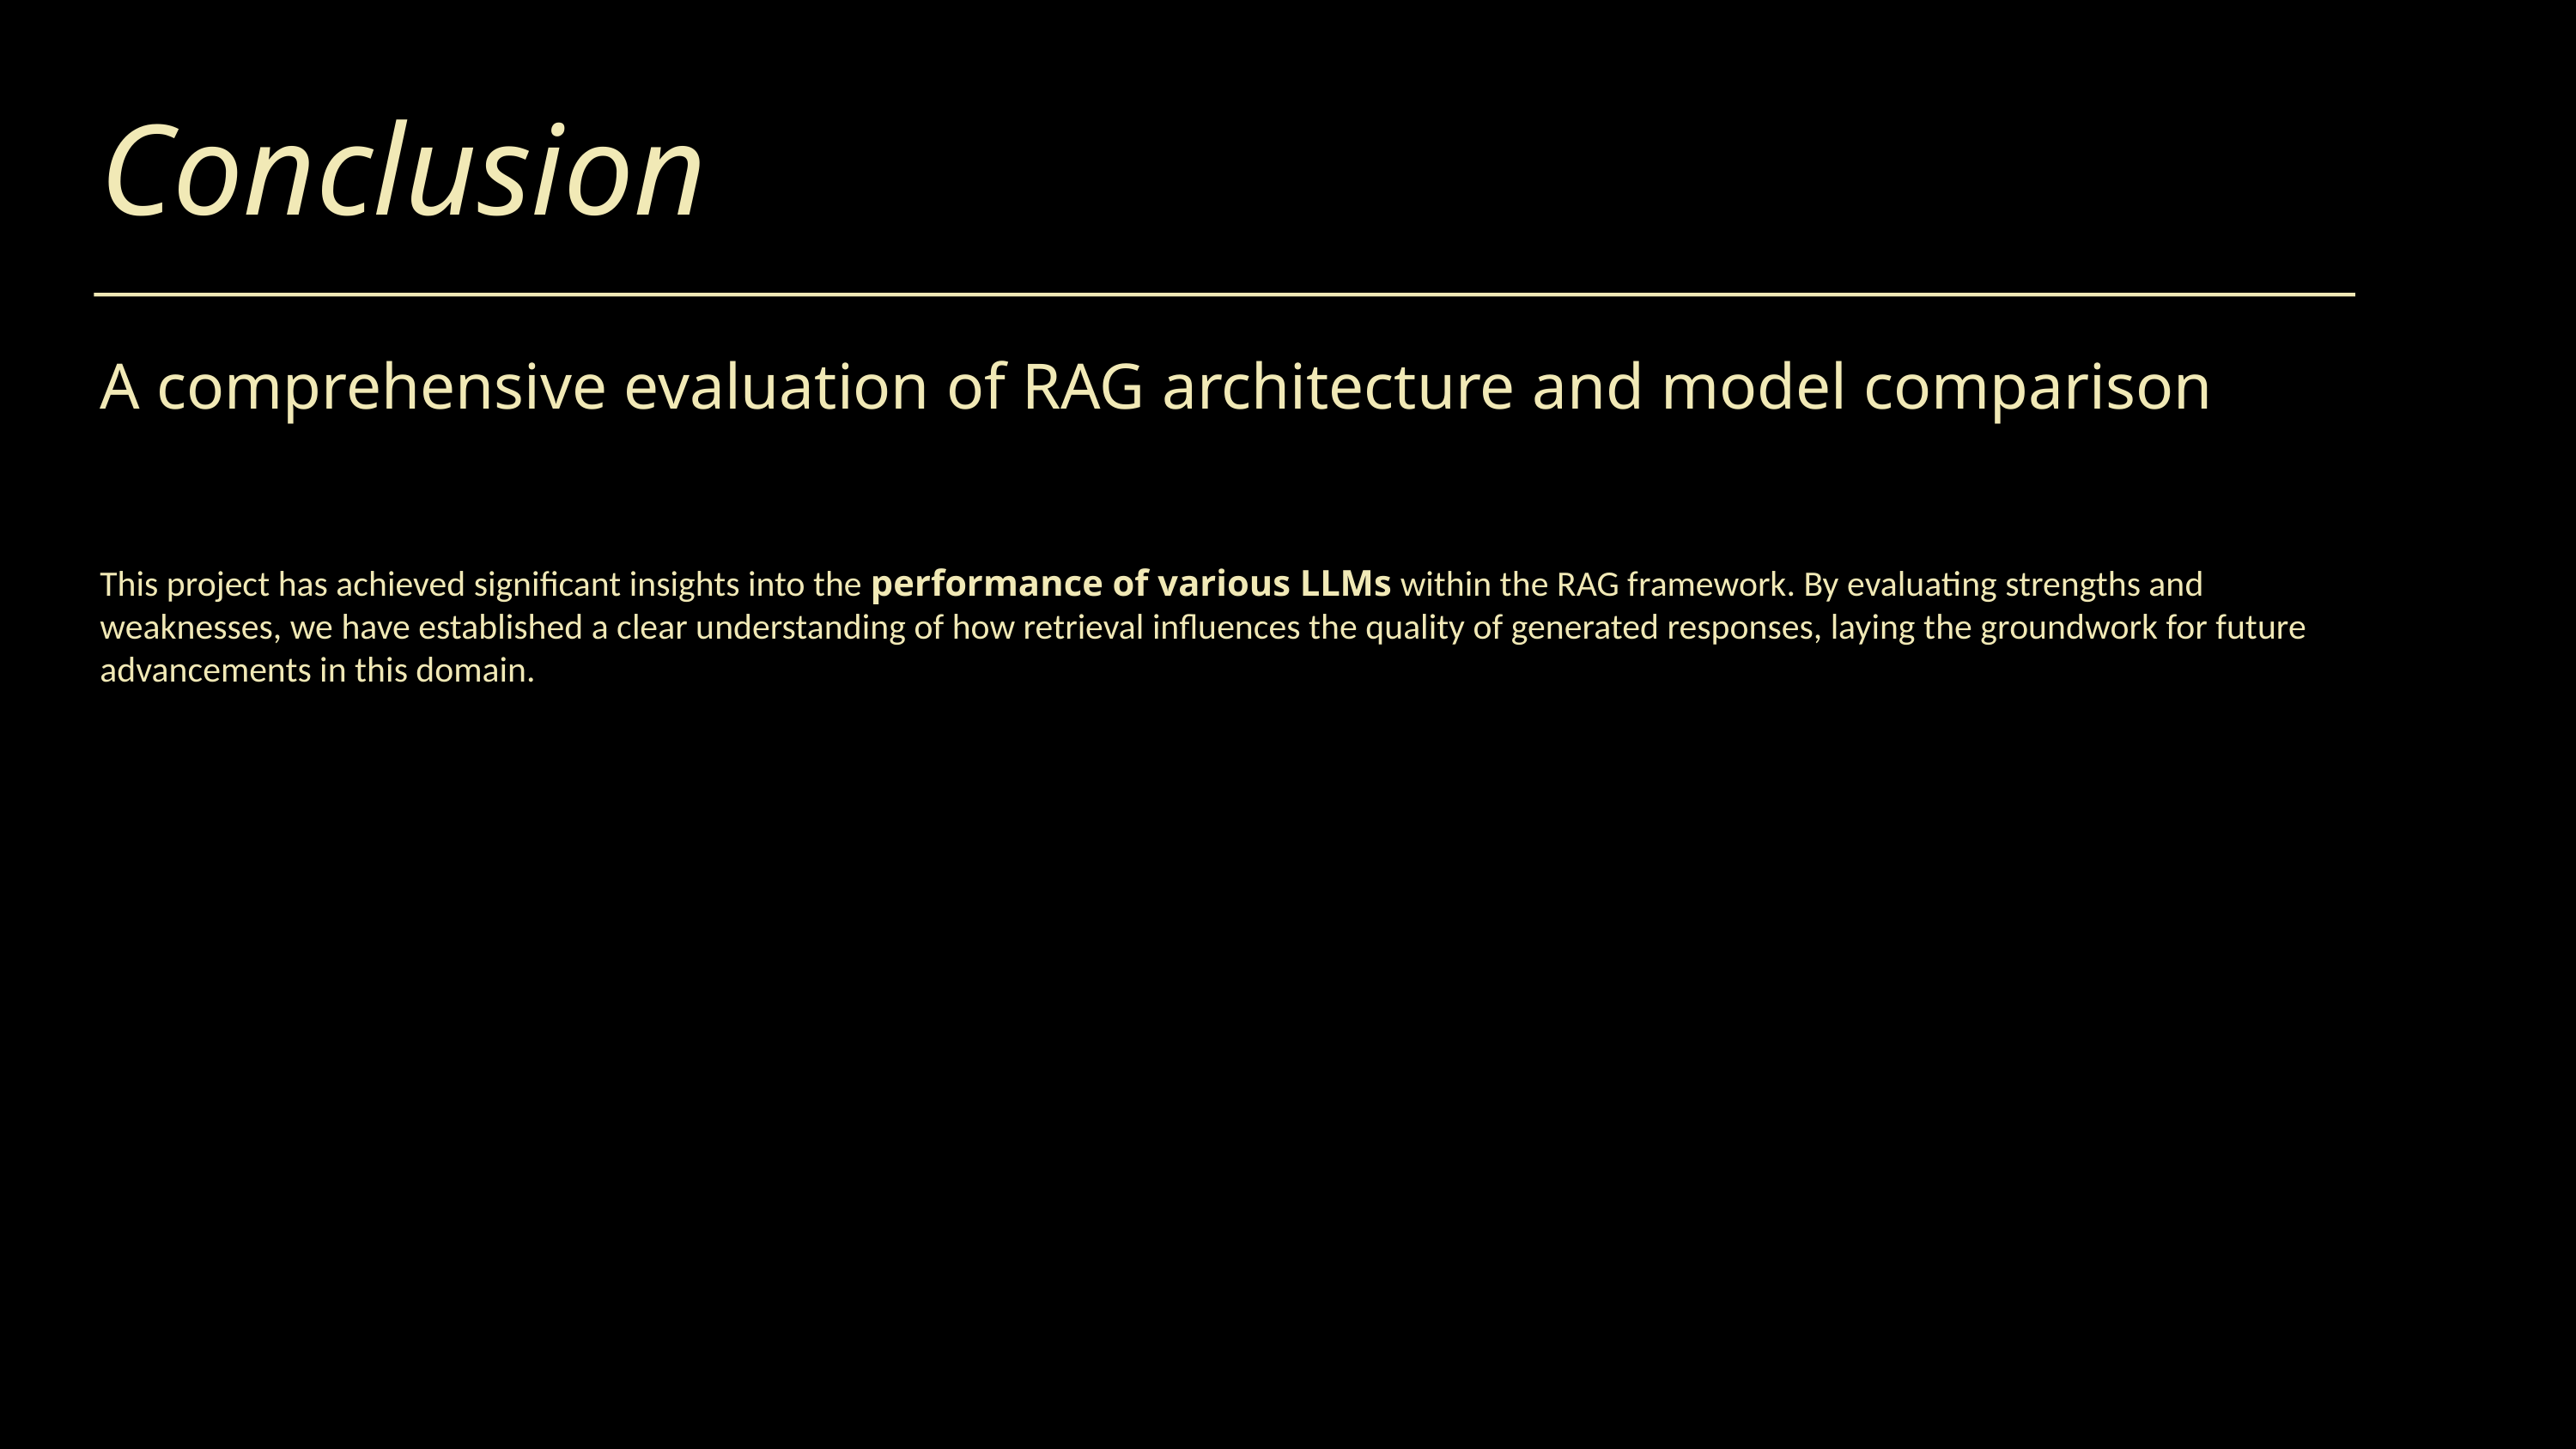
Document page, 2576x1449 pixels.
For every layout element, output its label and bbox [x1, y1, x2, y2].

text_box [94, 94, 2362, 779]
